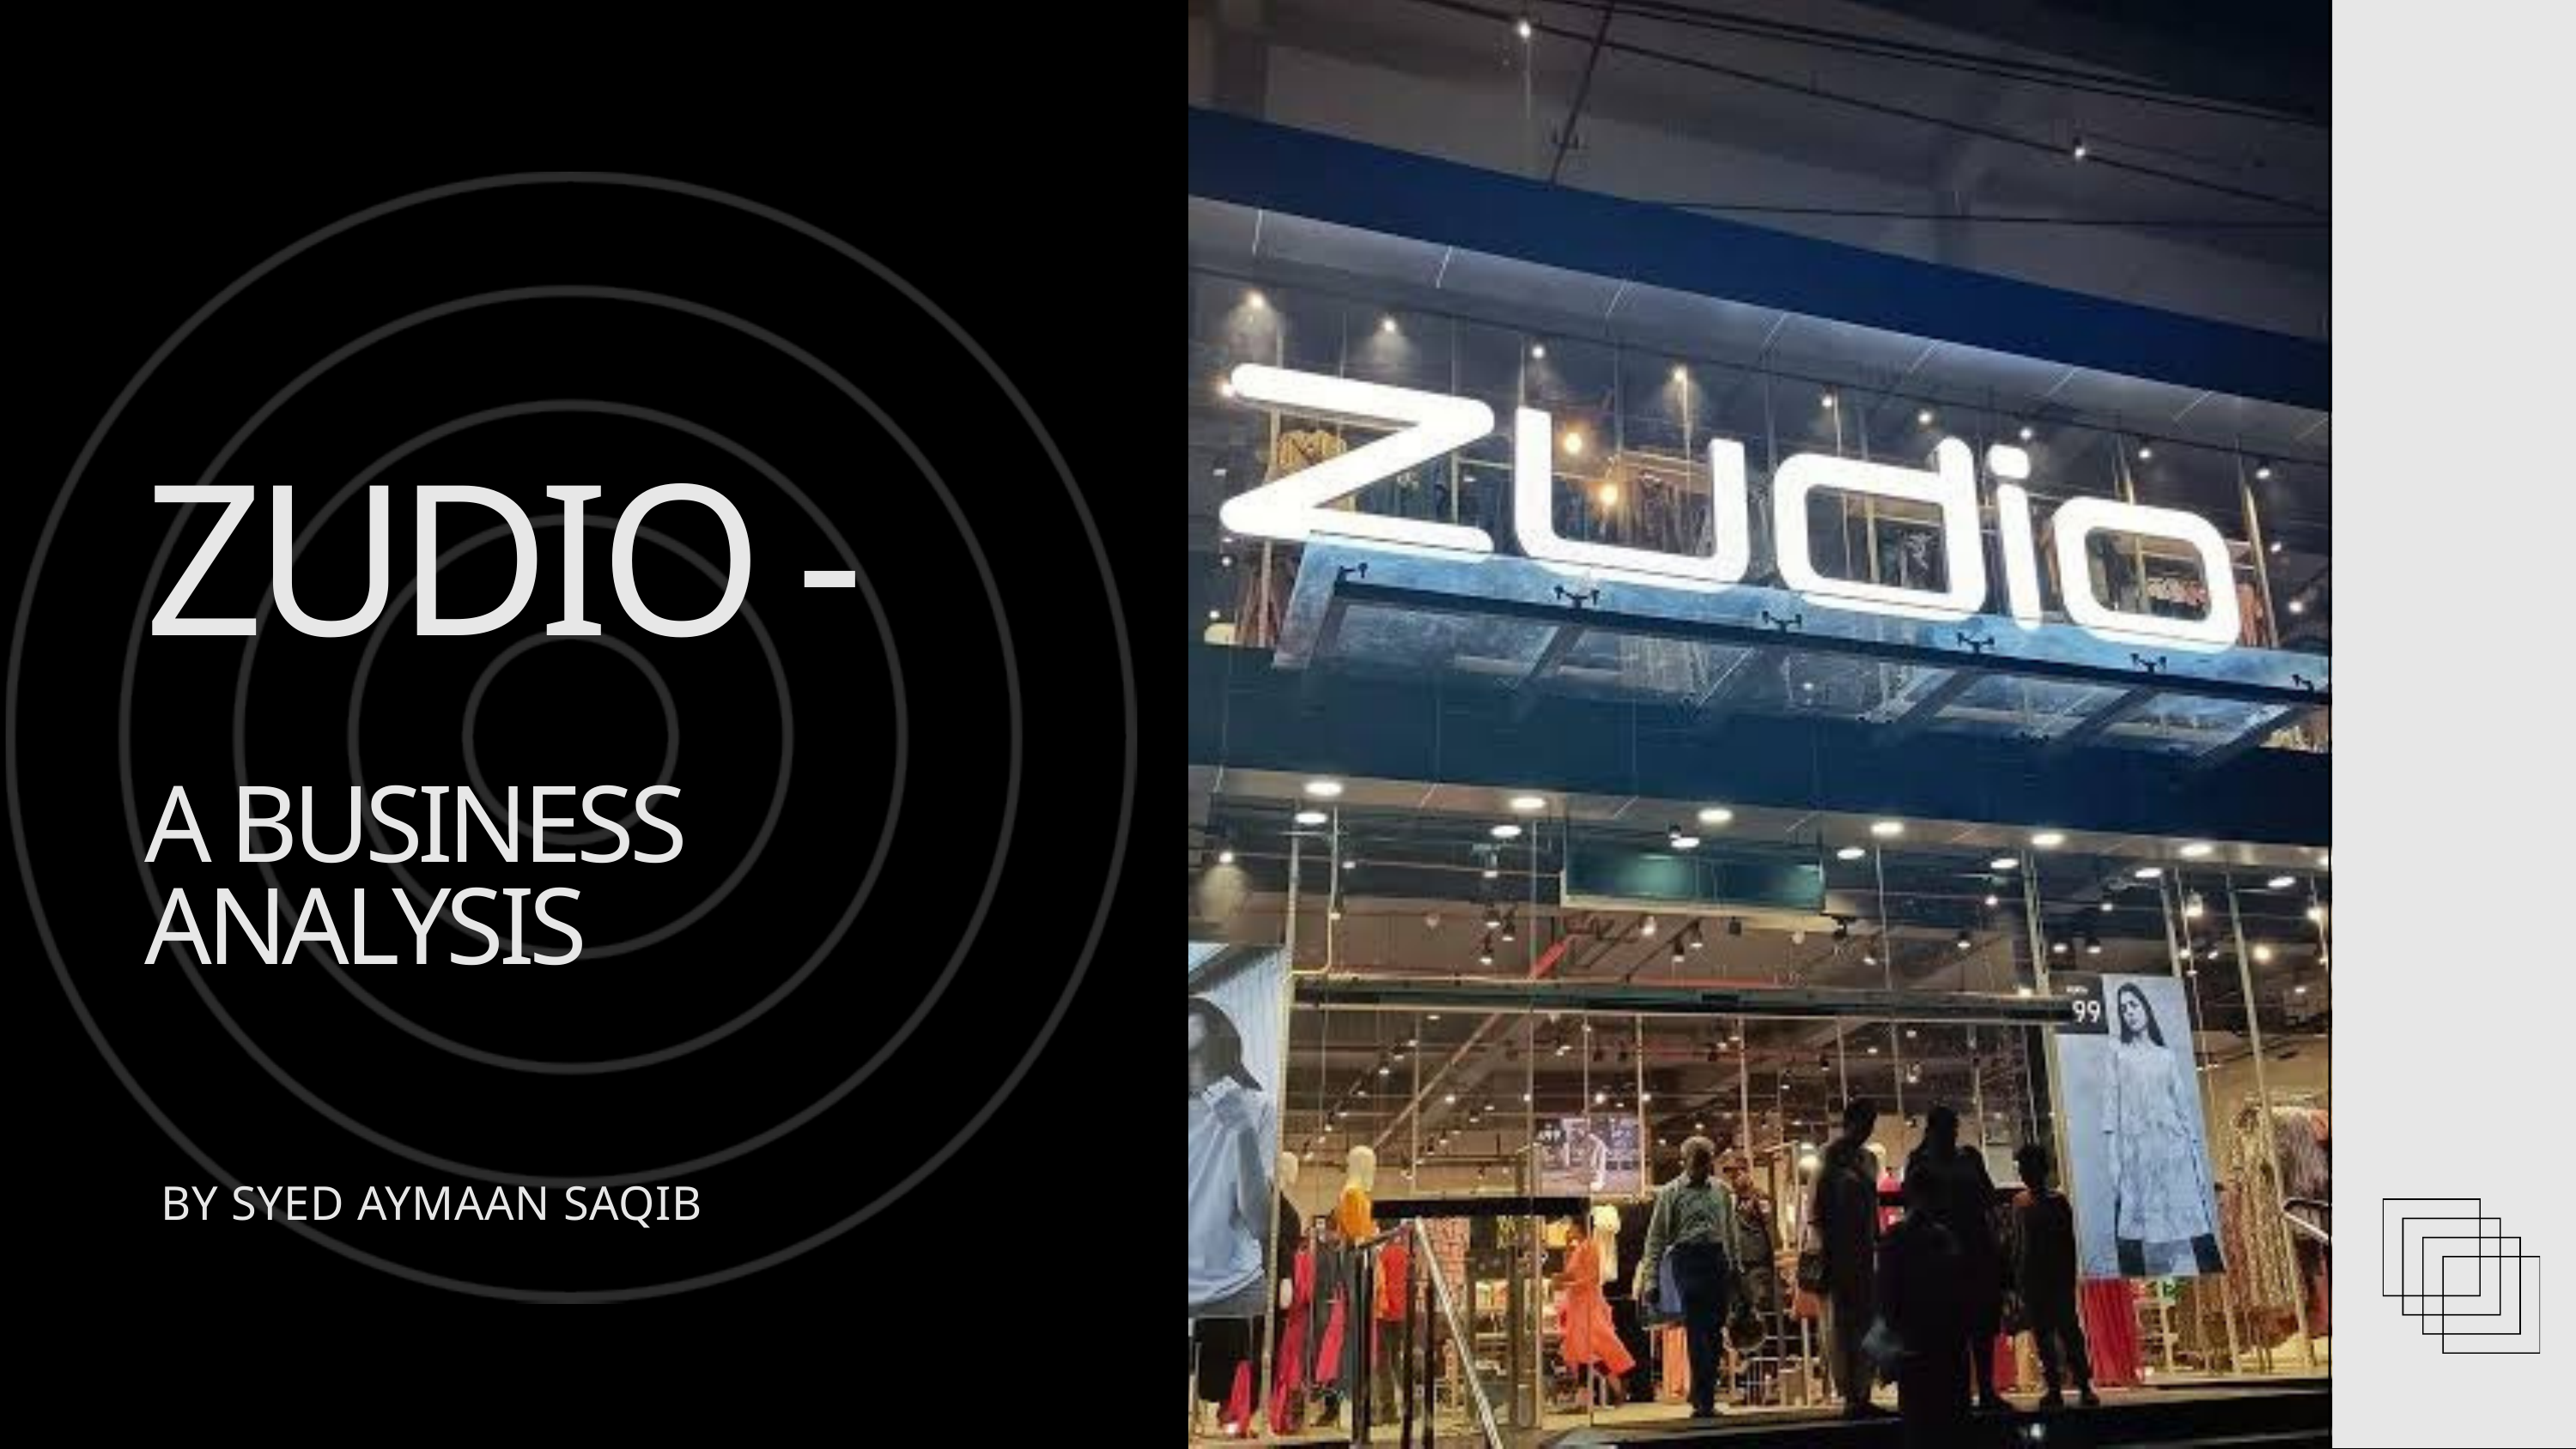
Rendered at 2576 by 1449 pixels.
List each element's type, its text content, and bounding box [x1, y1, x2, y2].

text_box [1188, 0, 2333, 1449]
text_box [2335, 0, 2576, 1449]
text_box BY SYED AYMAAN SAQIB [144, 1164, 720, 1230]
text_box [5, 172, 1138, 1304]
text_box ZUDIO - A BUSINESS ANALYSIS [144, 474, 1094, 986]
